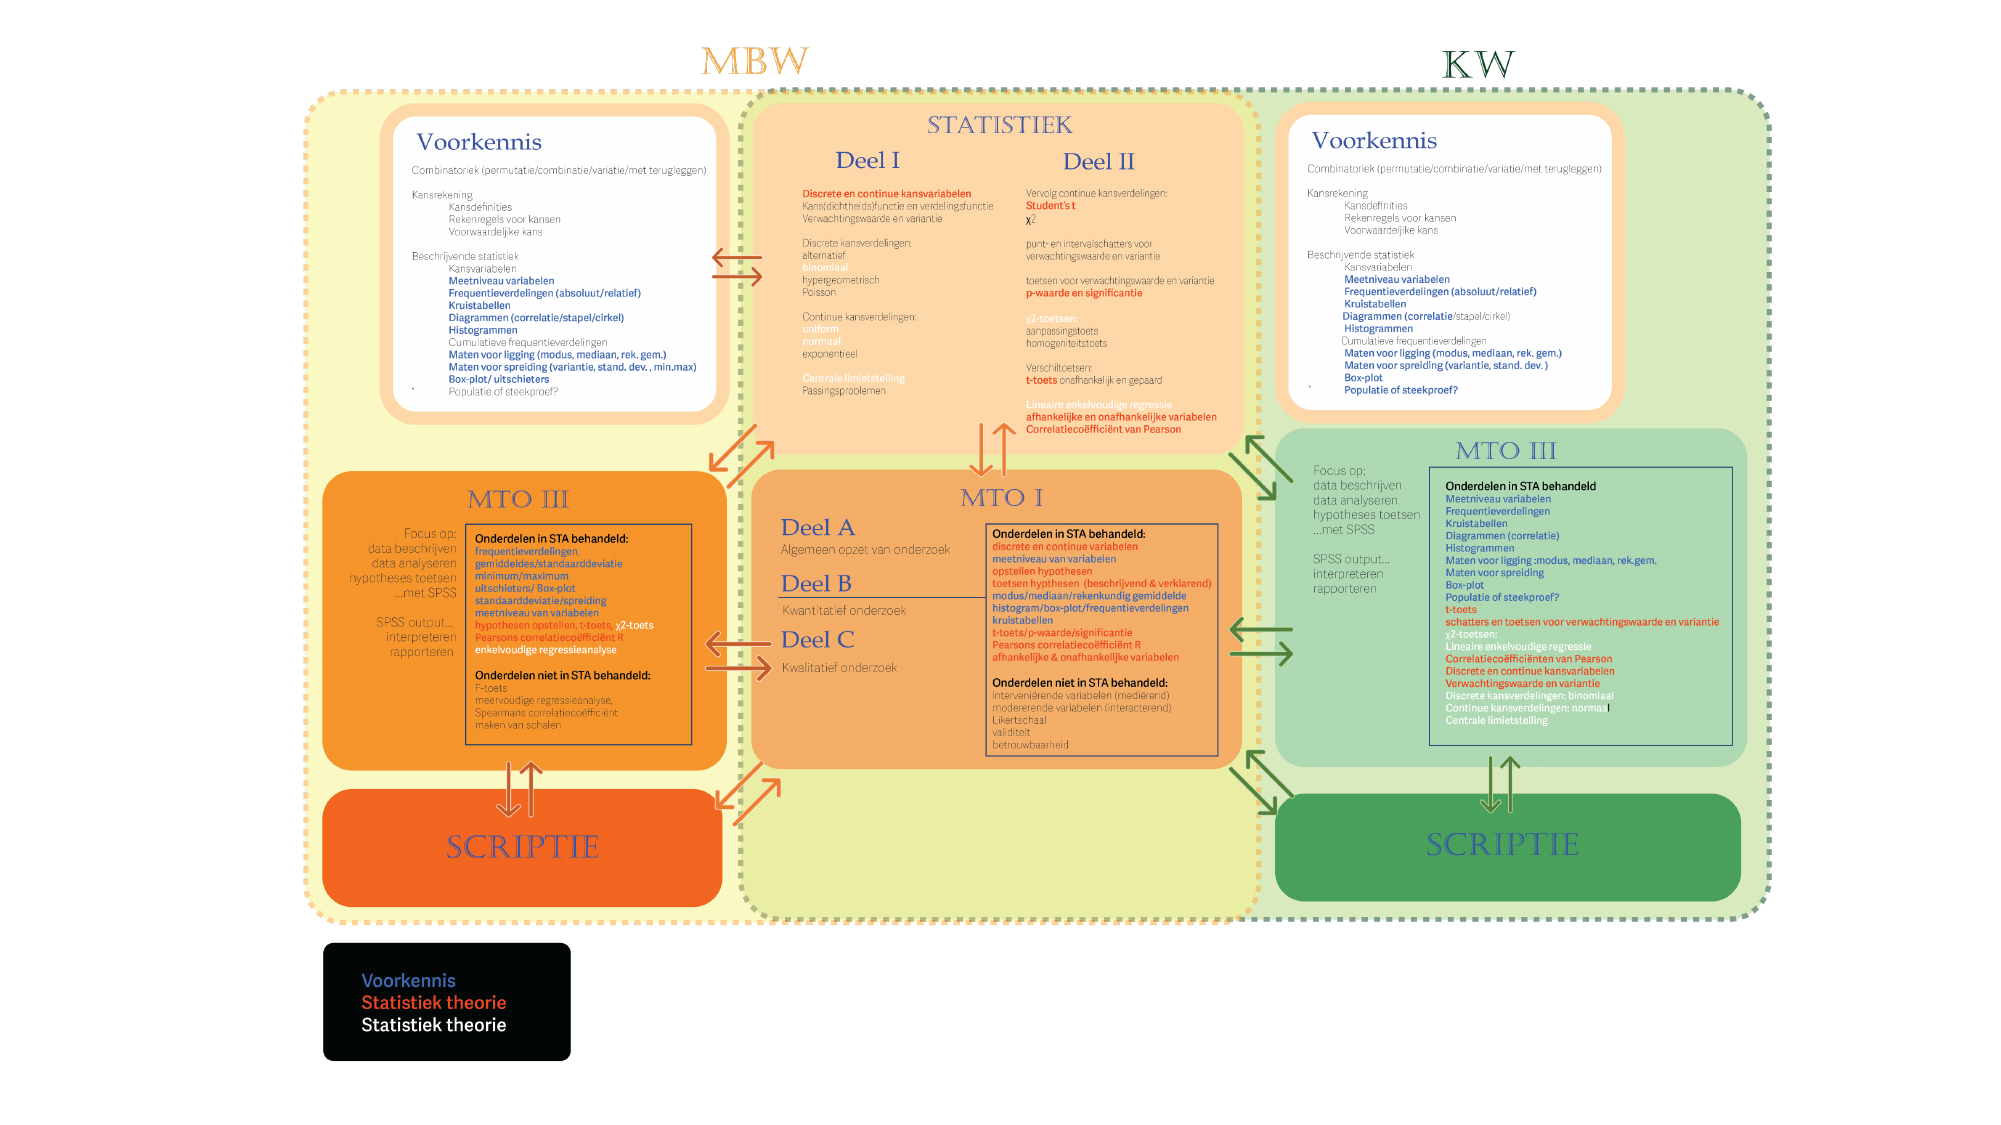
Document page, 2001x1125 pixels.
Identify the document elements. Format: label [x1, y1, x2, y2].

picture [302, 42, 1772, 1083]
